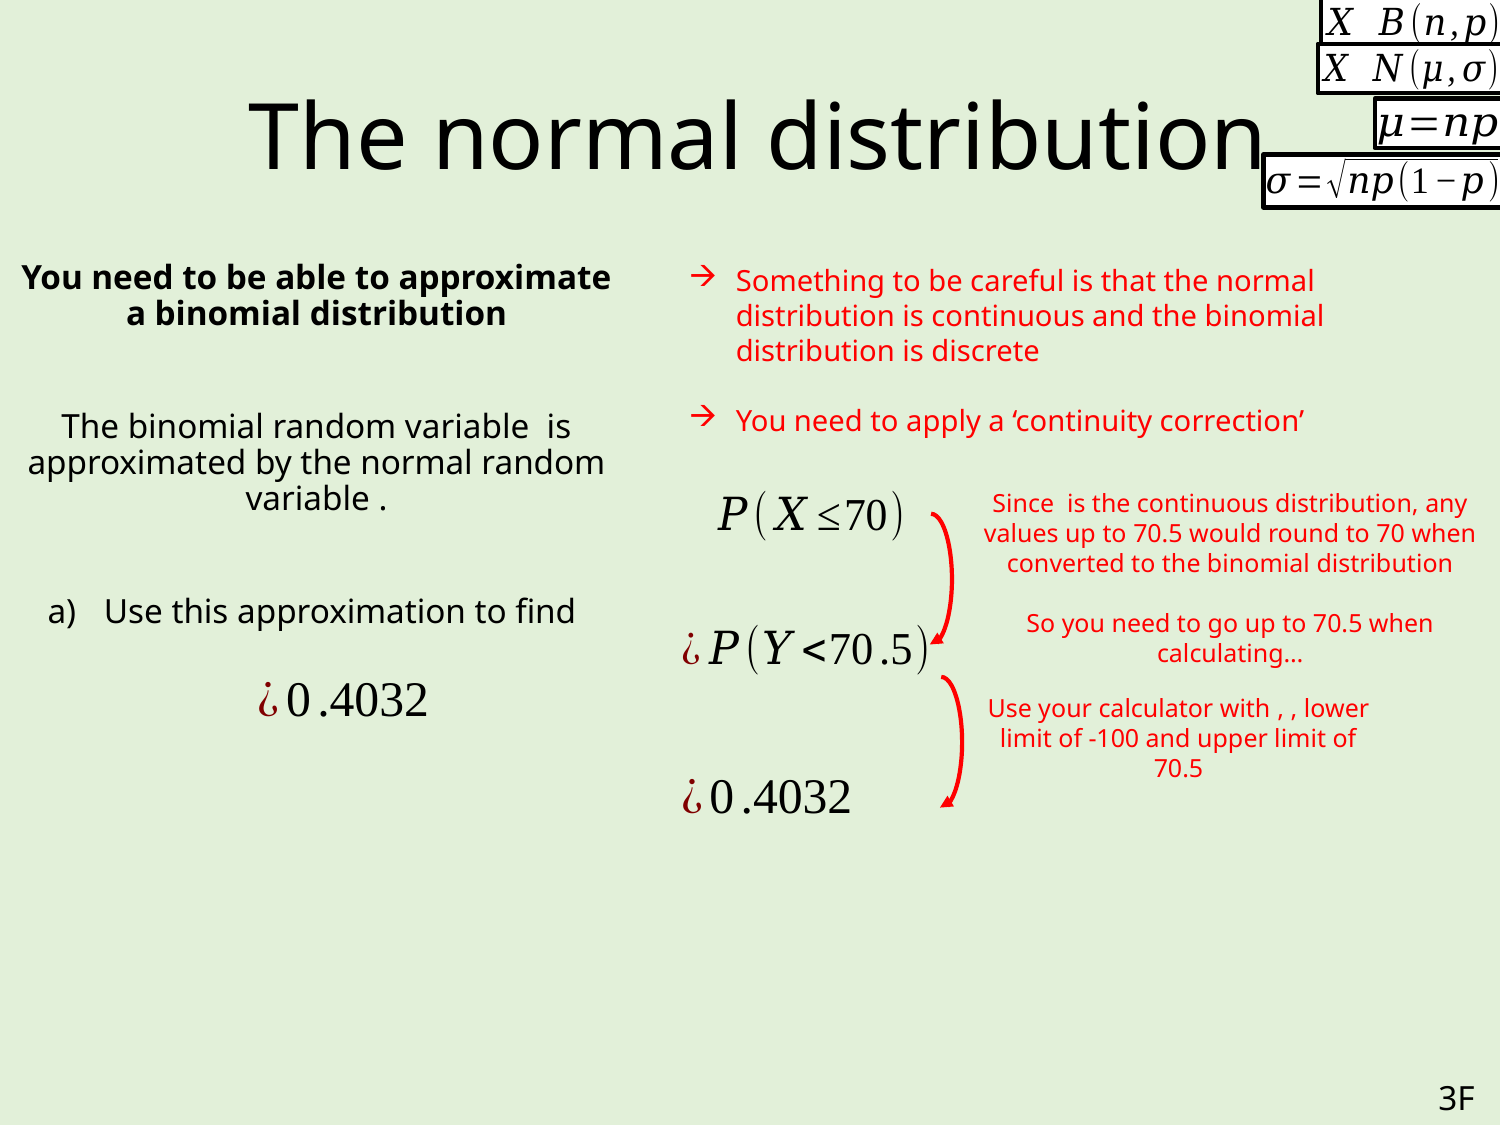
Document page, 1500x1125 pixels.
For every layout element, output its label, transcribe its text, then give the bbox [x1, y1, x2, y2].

text_box 3F [1412, 1074, 1500, 1125]
text_box [939, 676, 963, 808]
text_box [929, 513, 953, 645]
text_box Something to be careful is that the normal distribution is continuous and the binomial distribution is discrete You need to apply a ‘continuity correction’ [674, 254, 1469, 445]
title The normal distribution [111, 30, 1406, 249]
